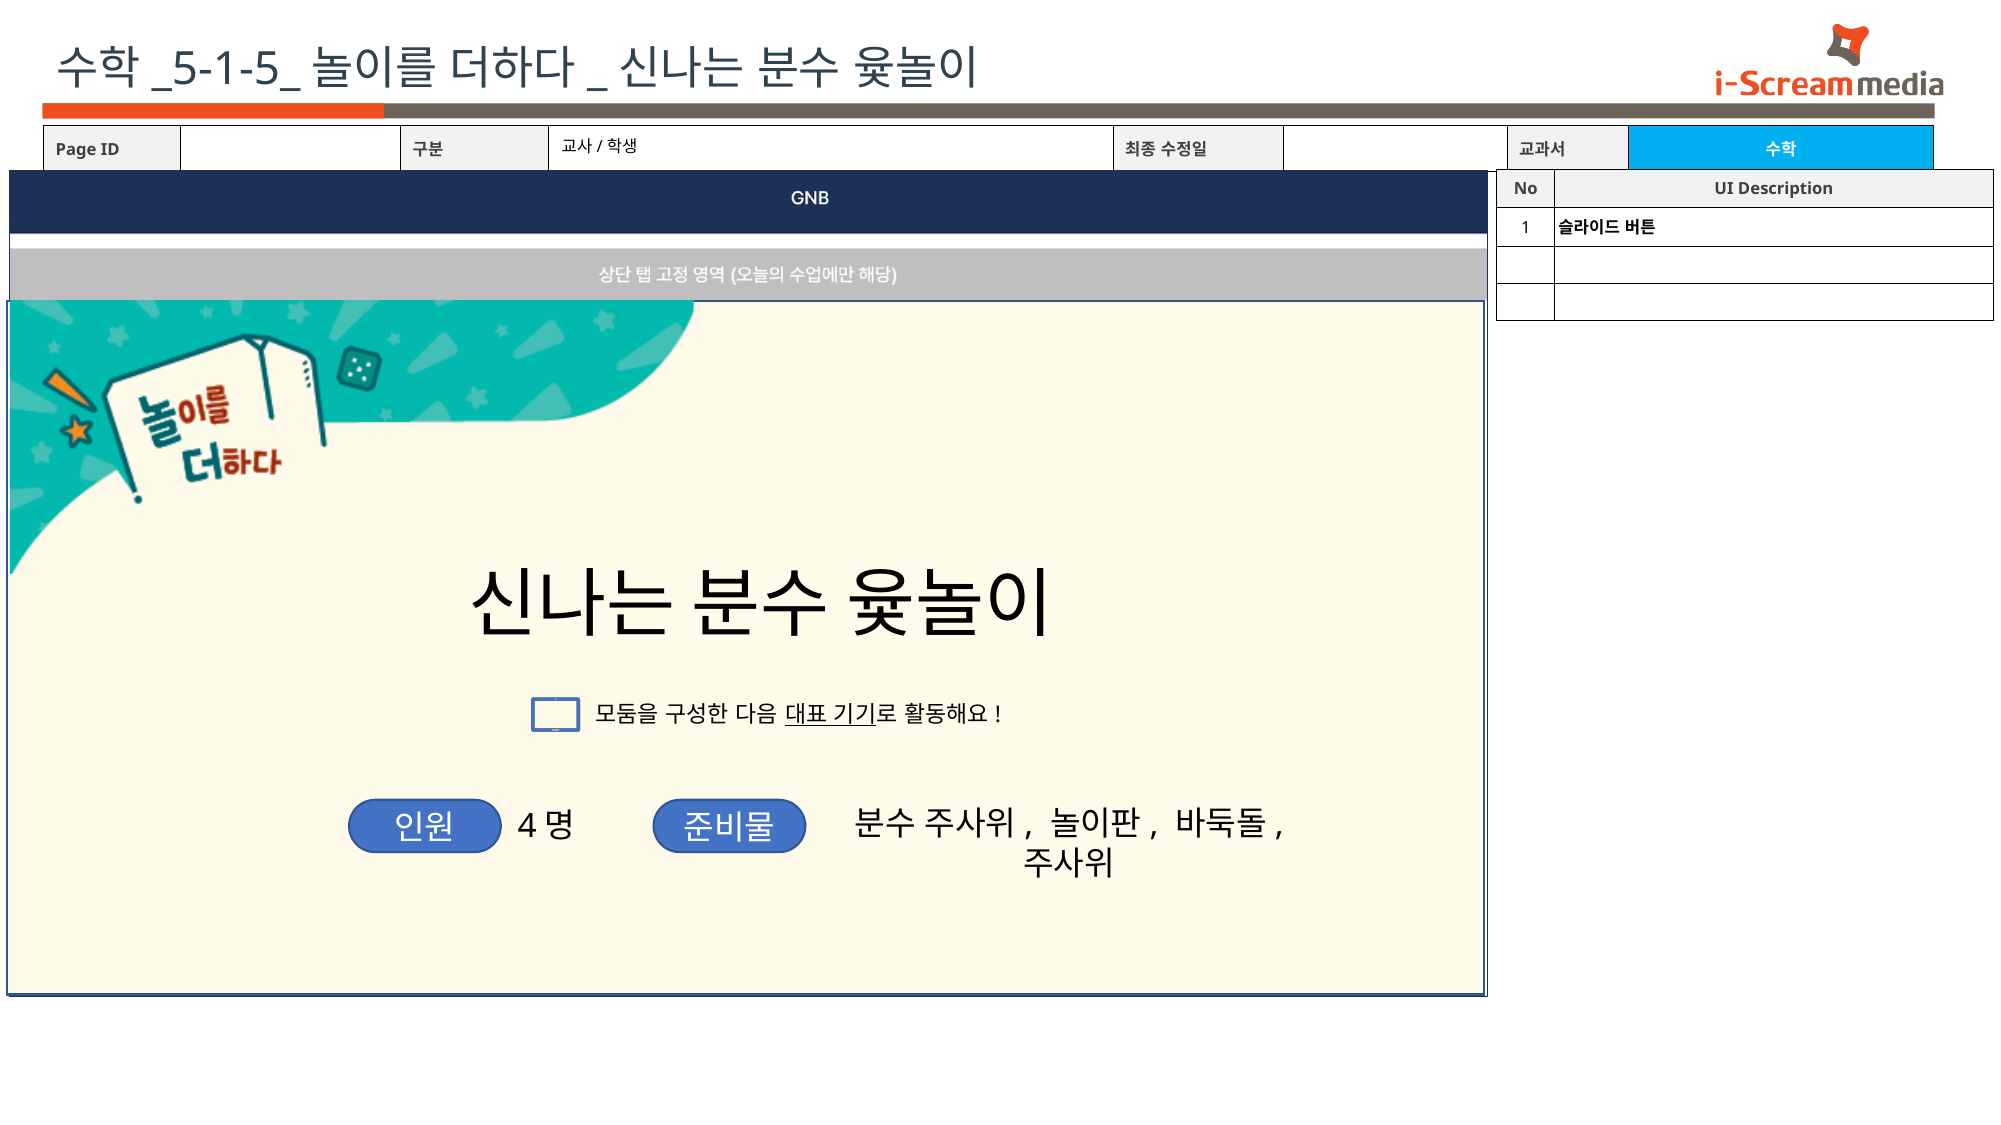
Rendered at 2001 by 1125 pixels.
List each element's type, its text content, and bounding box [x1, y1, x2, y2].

text_box 신나는 분수 윷놀이 [305, 539, 1217, 685]
title 수학_5-1-5_놀이를 더하다_신나는 분수 윷놀이 [41, 44, 1683, 95]
table_cell [1497, 284, 1554, 320]
table_header UI Description [1555, 170, 1993, 207]
text_box 인원 [347, 798, 500, 854]
table_cell 슬라이드 버튼 [1555, 208, 1993, 246]
picture [1715, 23, 1944, 96]
picture [9, 171, 1487, 996]
table_cell [1497, 247, 1554, 283]
text_box 교사/학생 [555, 130, 769, 156]
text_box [526, 685, 1011, 744]
text_box [6, 300, 1485, 996]
text_box 준비물 [652, 798, 807, 854]
table_cell [1555, 247, 1993, 283]
table_header No [1497, 170, 1554, 207]
text_box 4명 [500, 789, 592, 853]
table_cell [1555, 284, 1993, 320]
table_cell 1 [1497, 208, 1554, 246]
text_box 분수 주사위, 놀이판, 바둑돌, 주사위 [819, 787, 1320, 840]
